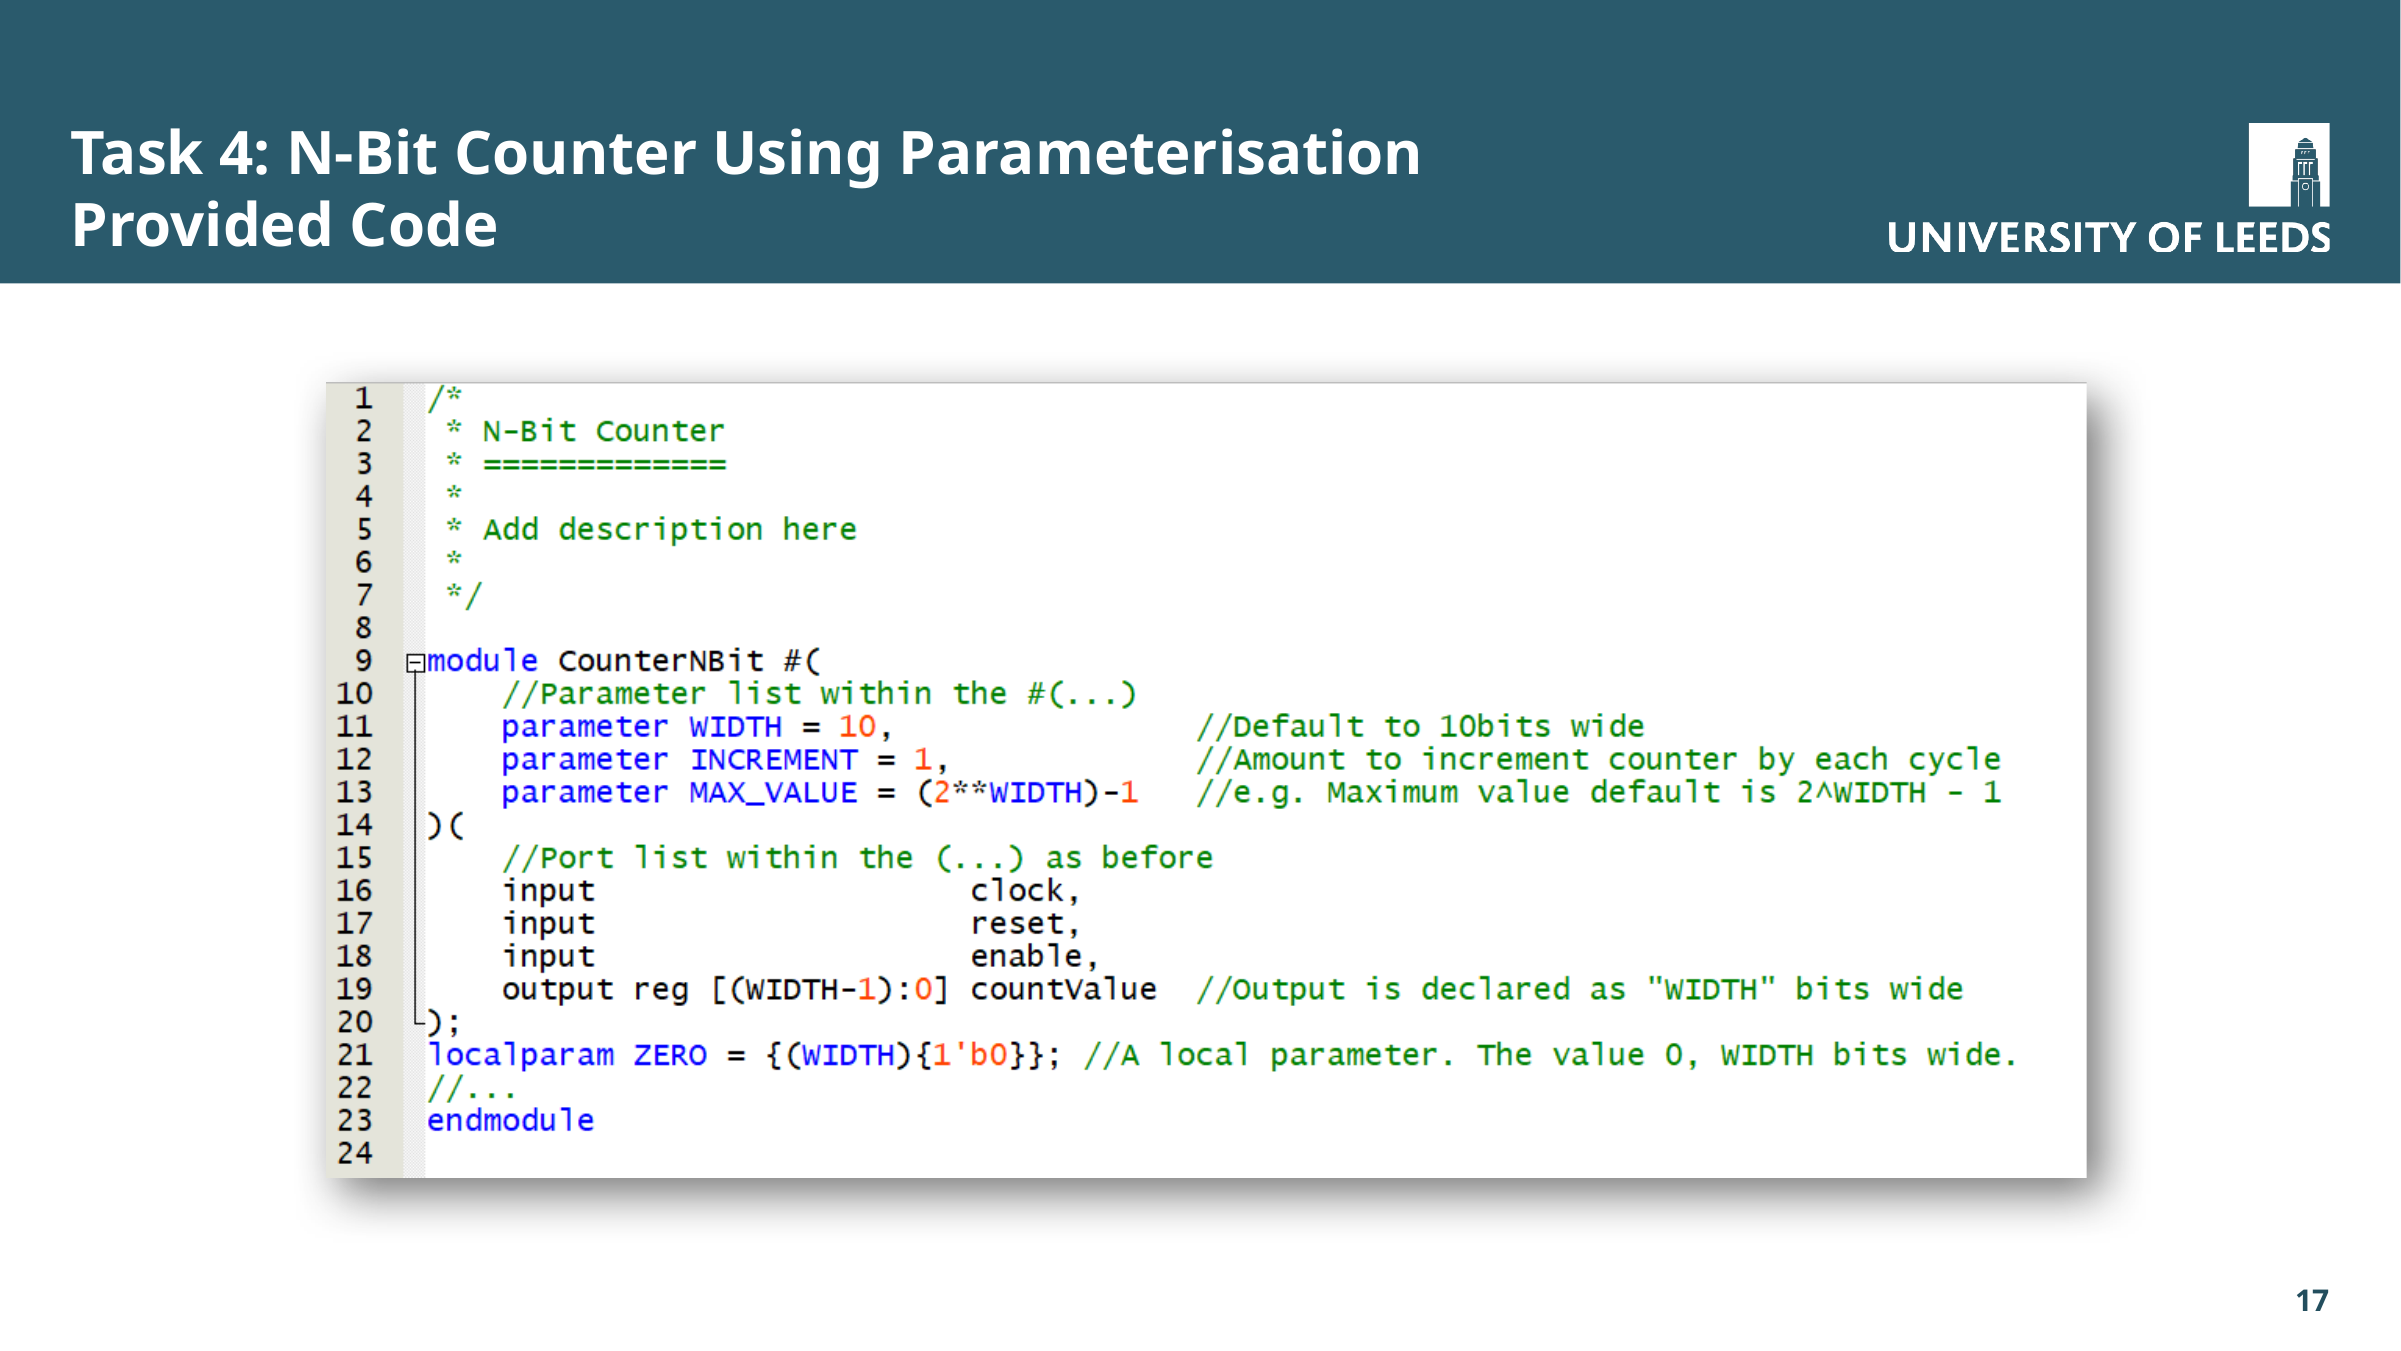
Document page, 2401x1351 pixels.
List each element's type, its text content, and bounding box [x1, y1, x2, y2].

title Task 4: N-Bit Counter Using Parameterisation Provided Code [70, 81, 1806, 259]
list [326, 382, 2087, 1179]
